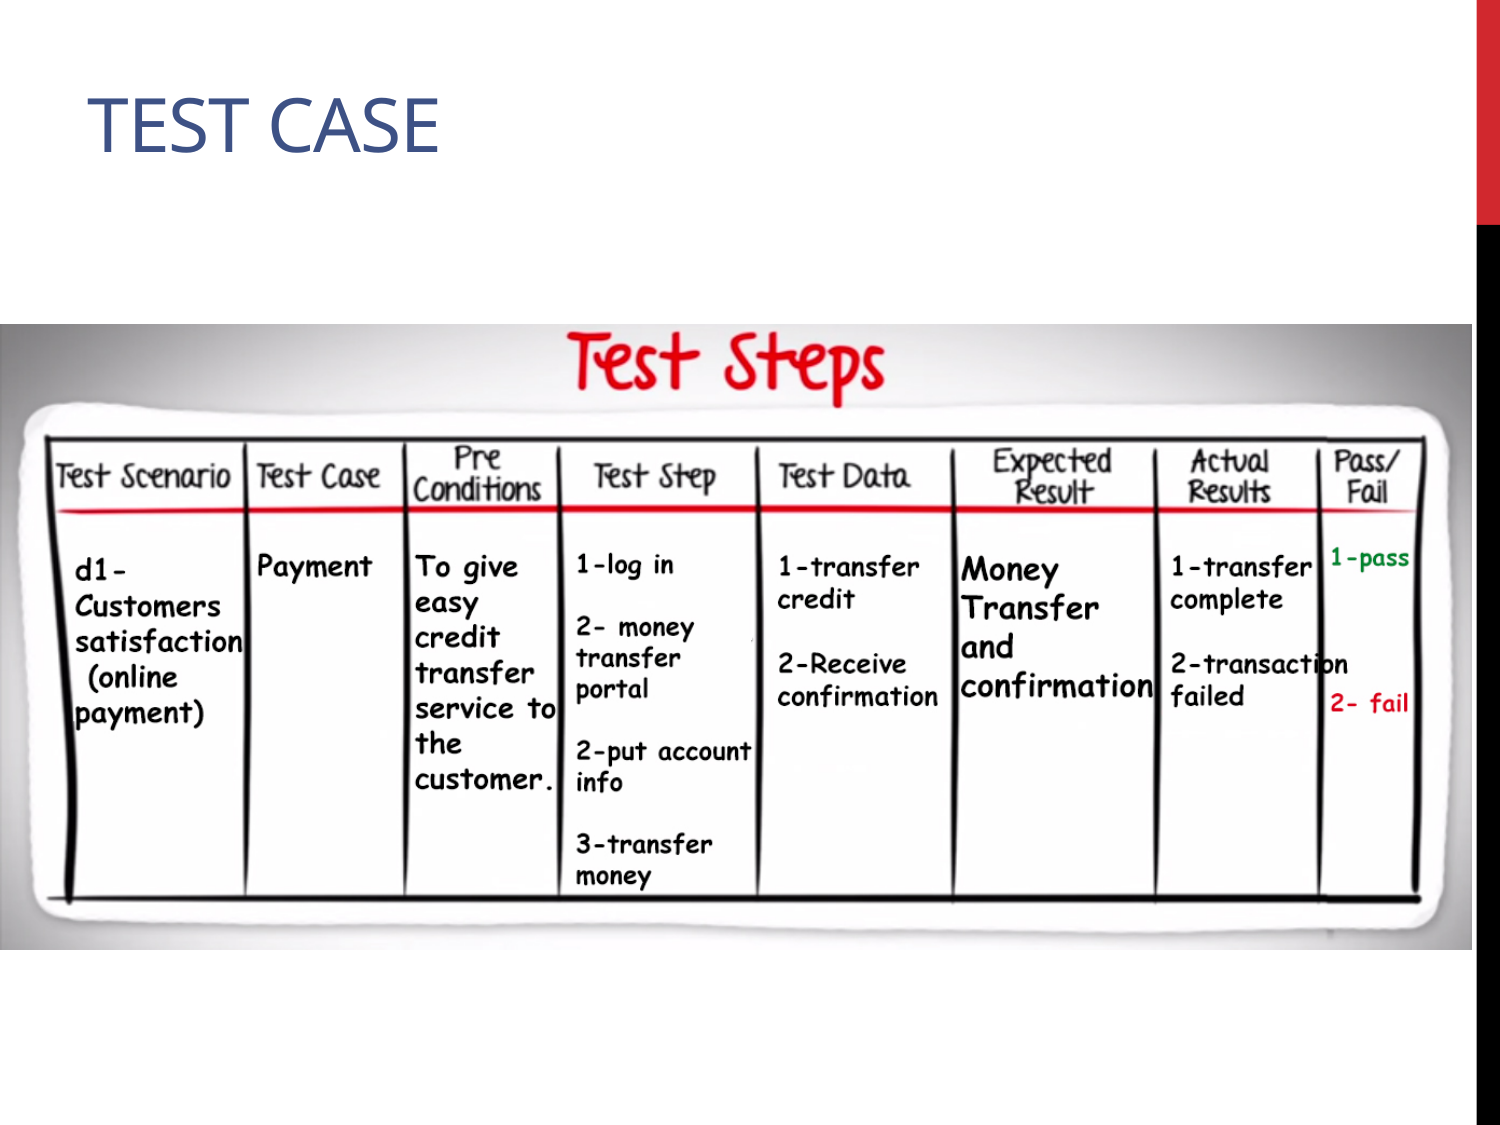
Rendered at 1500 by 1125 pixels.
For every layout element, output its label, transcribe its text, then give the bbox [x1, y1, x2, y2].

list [0, 324, 1473, 951]
title Test case [72, 50, 611, 176]
